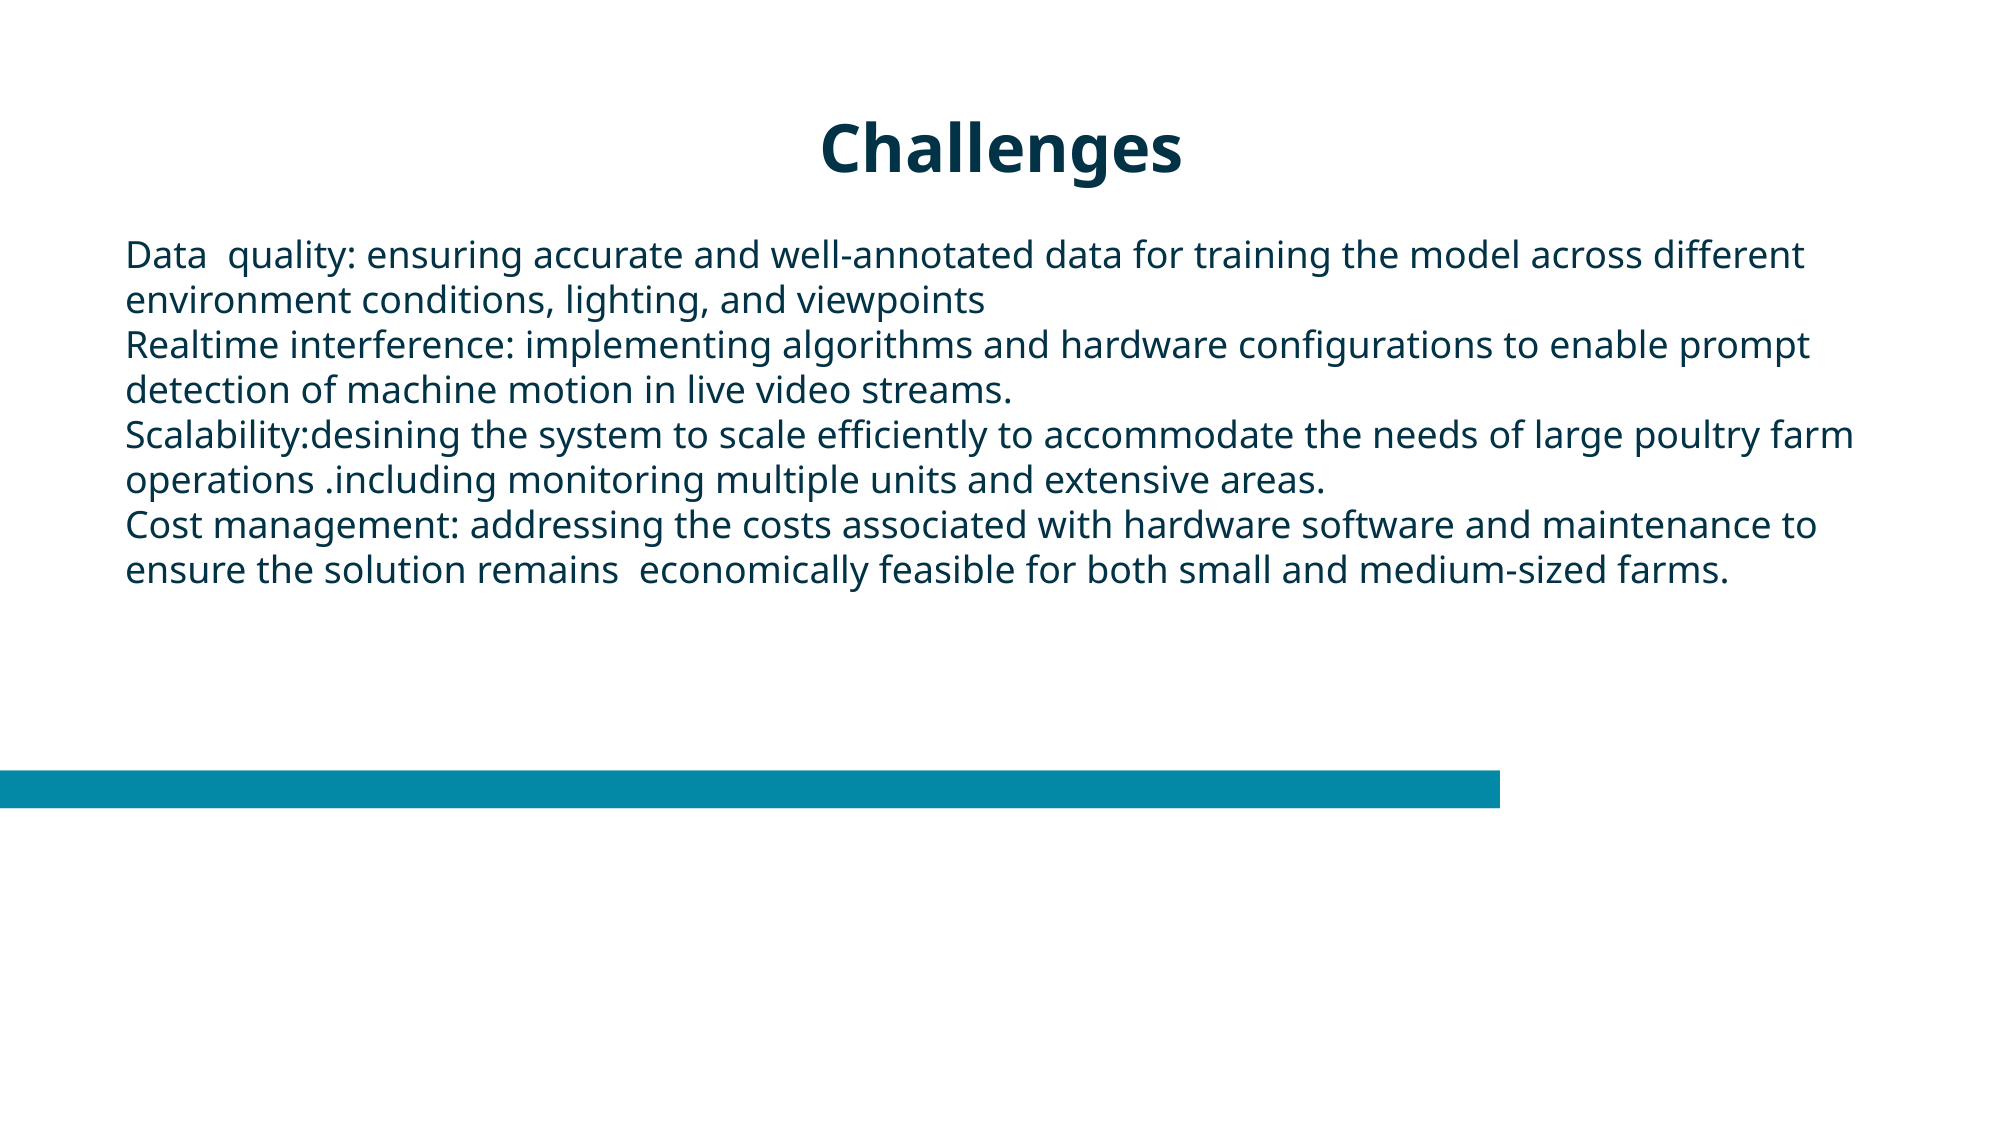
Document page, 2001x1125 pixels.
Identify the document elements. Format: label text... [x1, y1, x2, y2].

text_box Challenges Data quality: ensuring accurate and well-annotated data for training the model across different environment conditions, lighting, and viewpoints Realtime interference: implementing algorithms and hardware configurations to enable prompt detection of machine motion in live video streams. Scalability:desining the system to scale efficiently to accommodate the needs of large poultry farm operations .including monitoring multiple units and extensive areas. Cost management: addressing the costs associated with hardware software and maintenance to ensure the solution remains economically feasible for both small and medium-sized farms. [110, 98, 1894, 778]
text_box [0, 770, 1501, 809]
